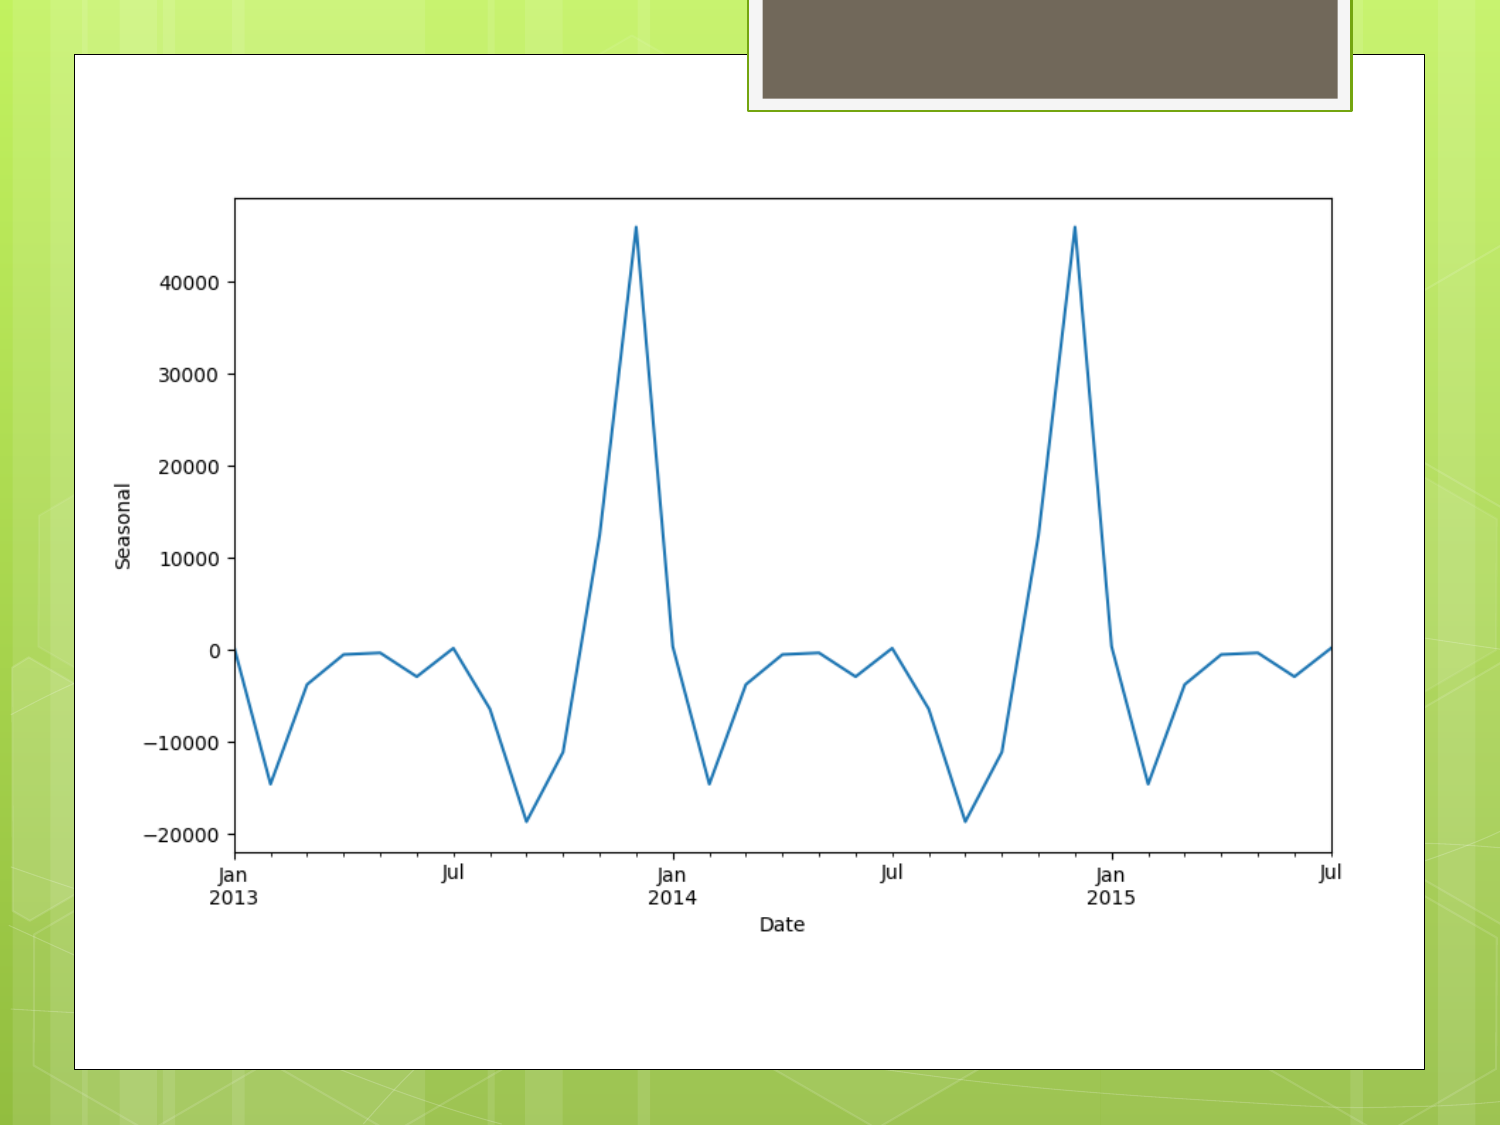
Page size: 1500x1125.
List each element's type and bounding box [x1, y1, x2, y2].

picture [100, 184, 1357, 950]
